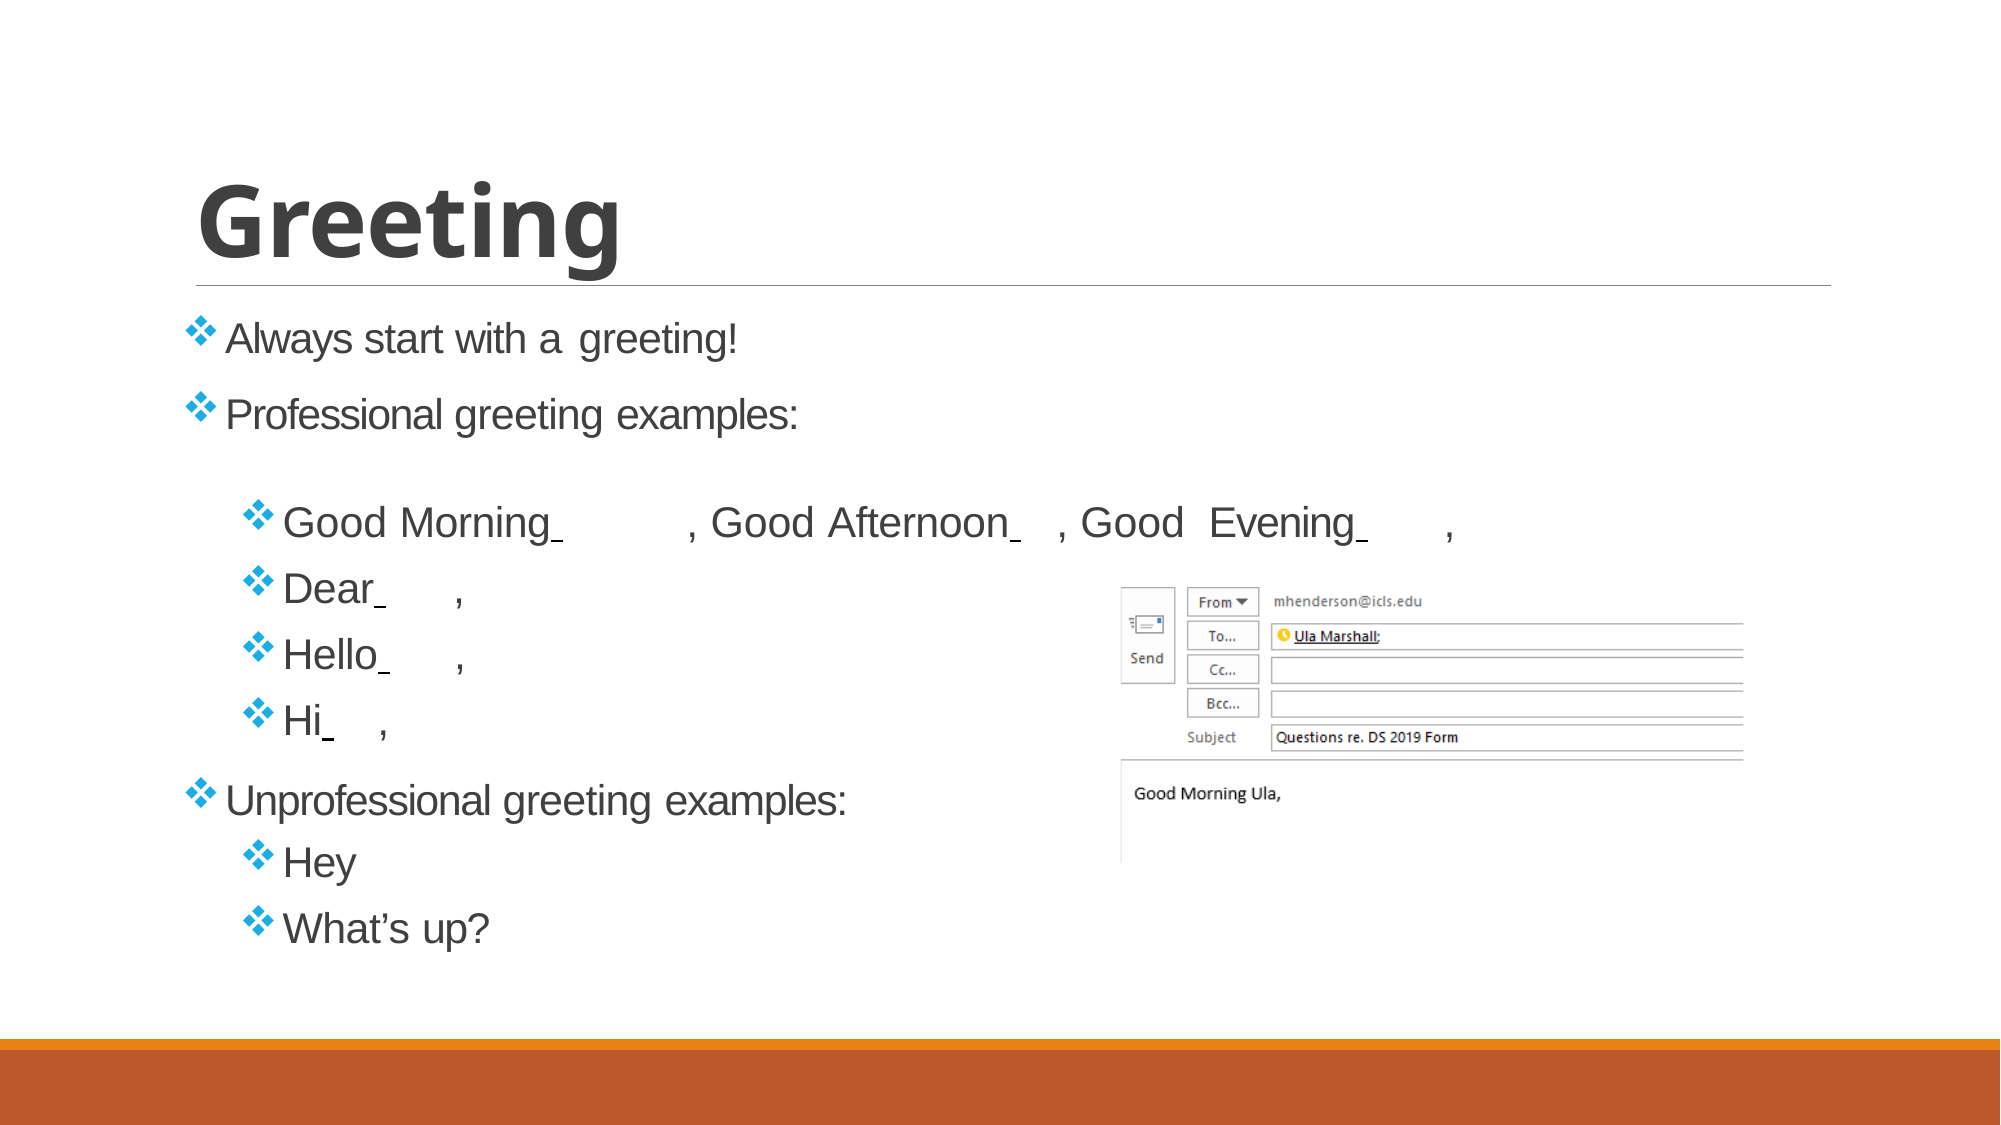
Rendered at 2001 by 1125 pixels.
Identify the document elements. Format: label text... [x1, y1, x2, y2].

text_box [1120, 587, 1744, 863]
list Always start with a greeting! Professional greeting examples: Good Morning , Good Afternoon , Good Evening , Dear , Hello , Hi , Unprofessional greeting examples: Hey What’s up? [180, 302, 1830, 963]
title Greeting [180, 47, 1830, 285]
